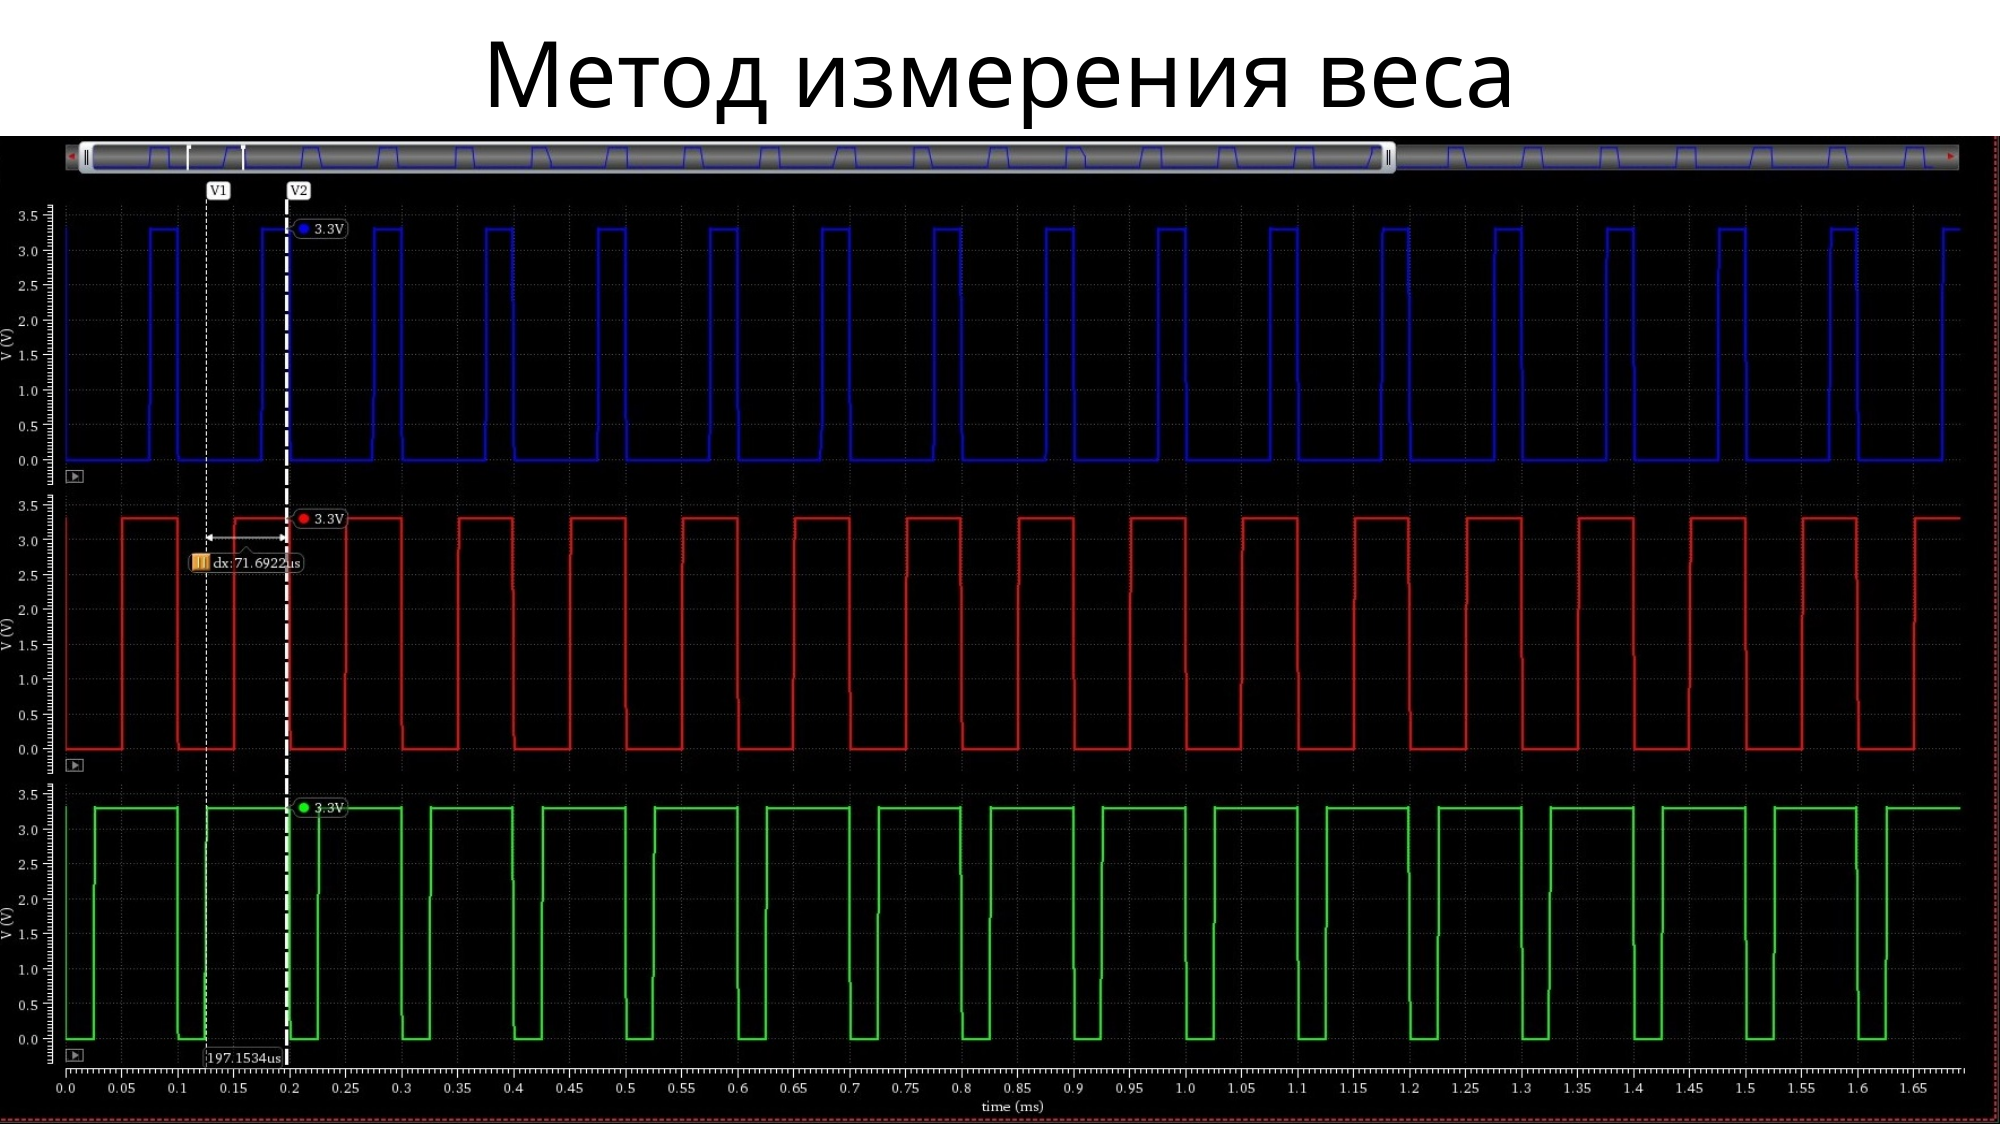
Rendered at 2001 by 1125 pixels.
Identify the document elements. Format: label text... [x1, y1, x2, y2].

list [0, 135, 2000, 1124]
title Метод измерения веса [149, 0, 1851, 135]
